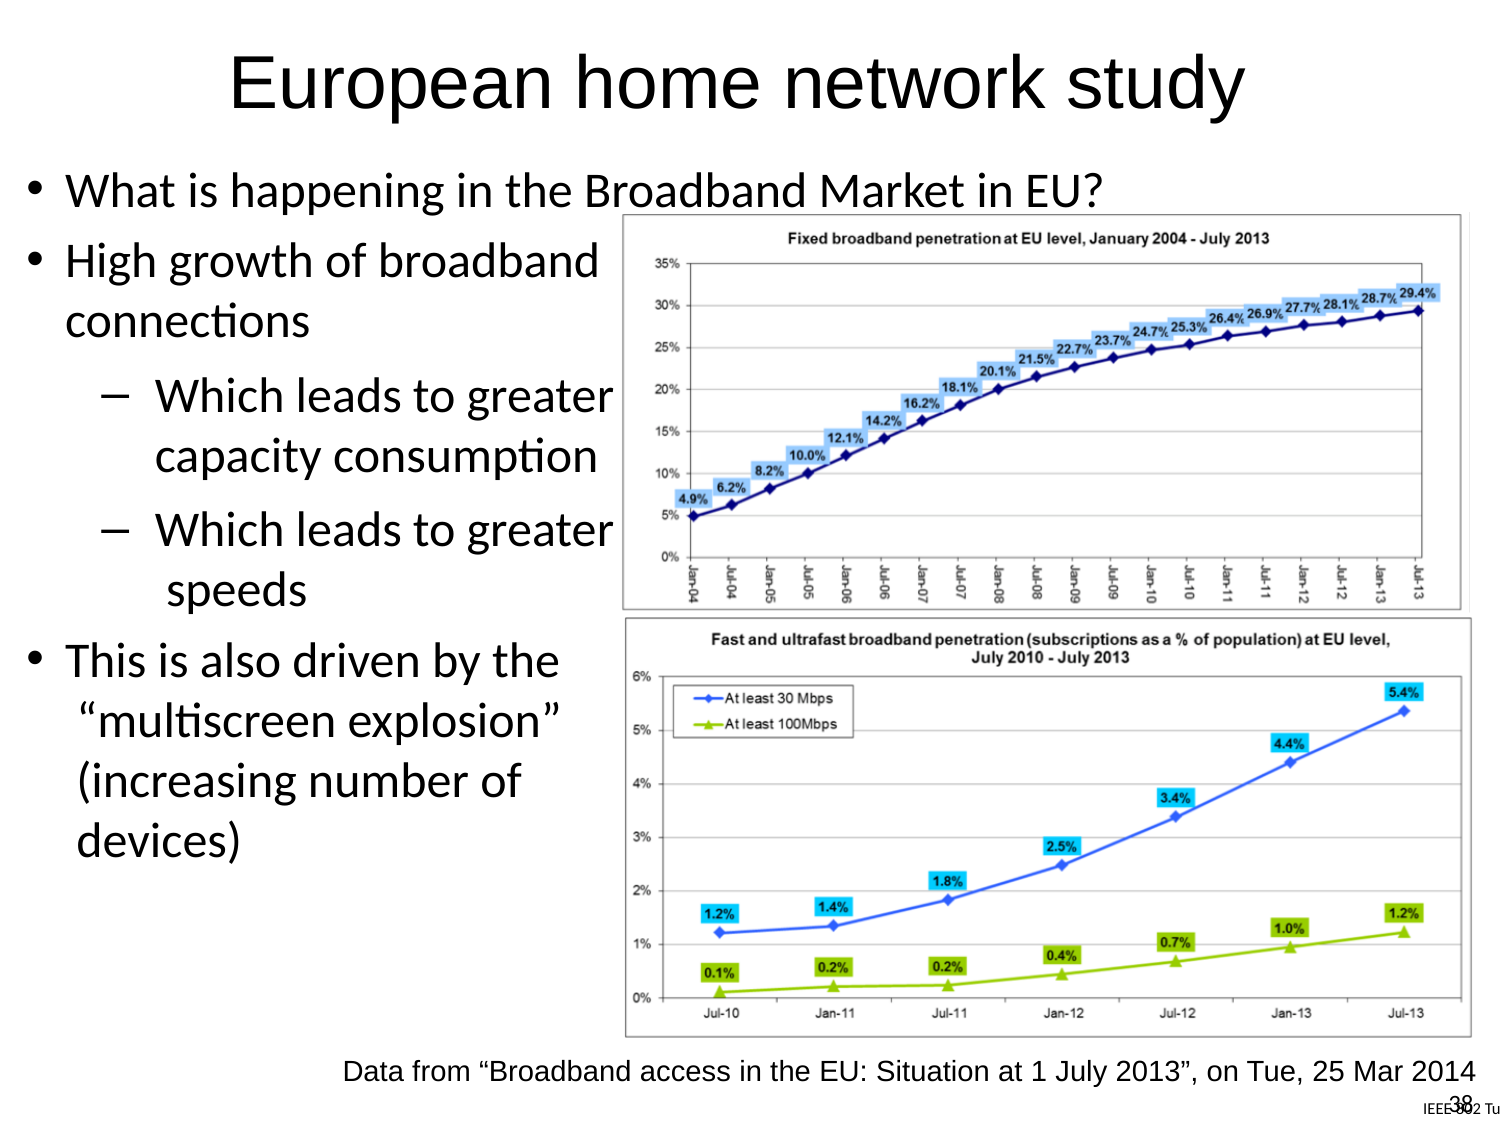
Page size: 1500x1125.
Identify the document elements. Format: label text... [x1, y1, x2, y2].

list What is happening in the Broadband Market in EU? High growth of broadband connections Which leads to greater capacity consumption Which leads to greater speeds This is also driven by the “multiscreen explosion” (increasing number of devices) [18, 149, 1388, 245]
title European home network study [61, 19, 1413, 139]
slide_number 38 [1327, 1079, 1482, 1125]
picture [614, 212, 1471, 613]
picture [624, 616, 1476, 1043]
text_box [1, 245, 619, 1050]
text_box Data from “Broadband access in the EU: Situation at 1 July 2013”, on Tue, 25 Mar 2014 [334, 1045, 1486, 1095]
